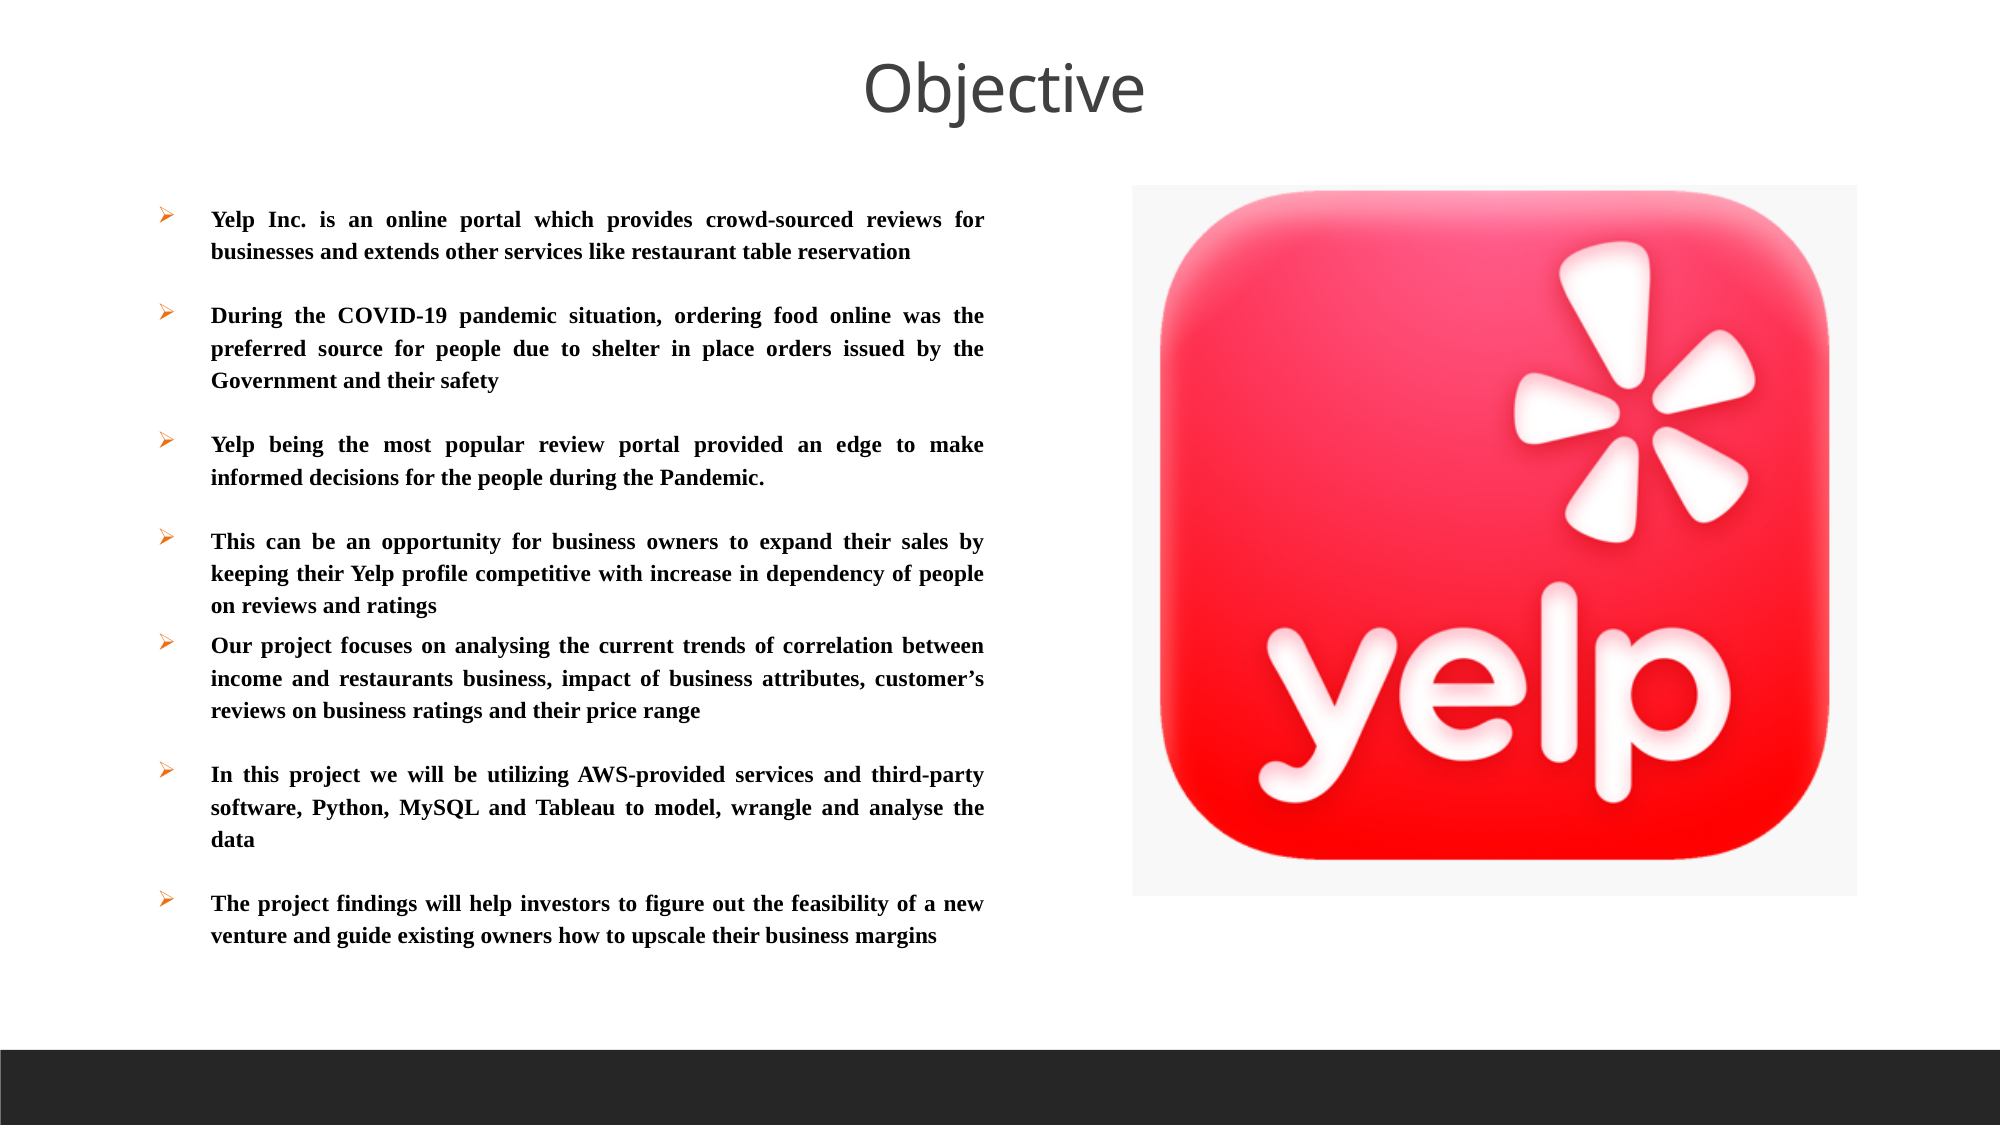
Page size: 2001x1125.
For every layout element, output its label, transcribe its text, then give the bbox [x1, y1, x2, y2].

text_box Yelp Inc. is an online portal which provides crowd-sourced reviews for businesses and extends other services like restaurant table reservation During the COVID-19 pandemic situation, ordering food online was the preferred source for people due to shelter in place orders issued by the Government and their safety Yelp being the most popular review portal provided an edge to make informed decisions for the people during the Pandemic. This can be an opportunity for business owners to expand their sales by keeping their Yelp profile competitive with increase in dependency of people on reviews and ratings Our project focuses on analysing the current trends of correlation between income and restaurants business, impact of business attributes, customer’s reviews on business ratings and their price range In this project we will be utilizing AWS-provided services and third-party software, Python, MySQL and Tableau to model, wrangle and analyse the data The project findings will help investors to figure out the feasibility of a new venture and guide existing owners how to upscale their business margins [142, 192, 1000, 963]
picture [1114, 184, 1877, 897]
text_box Objective [179, 47, 1830, 175]
